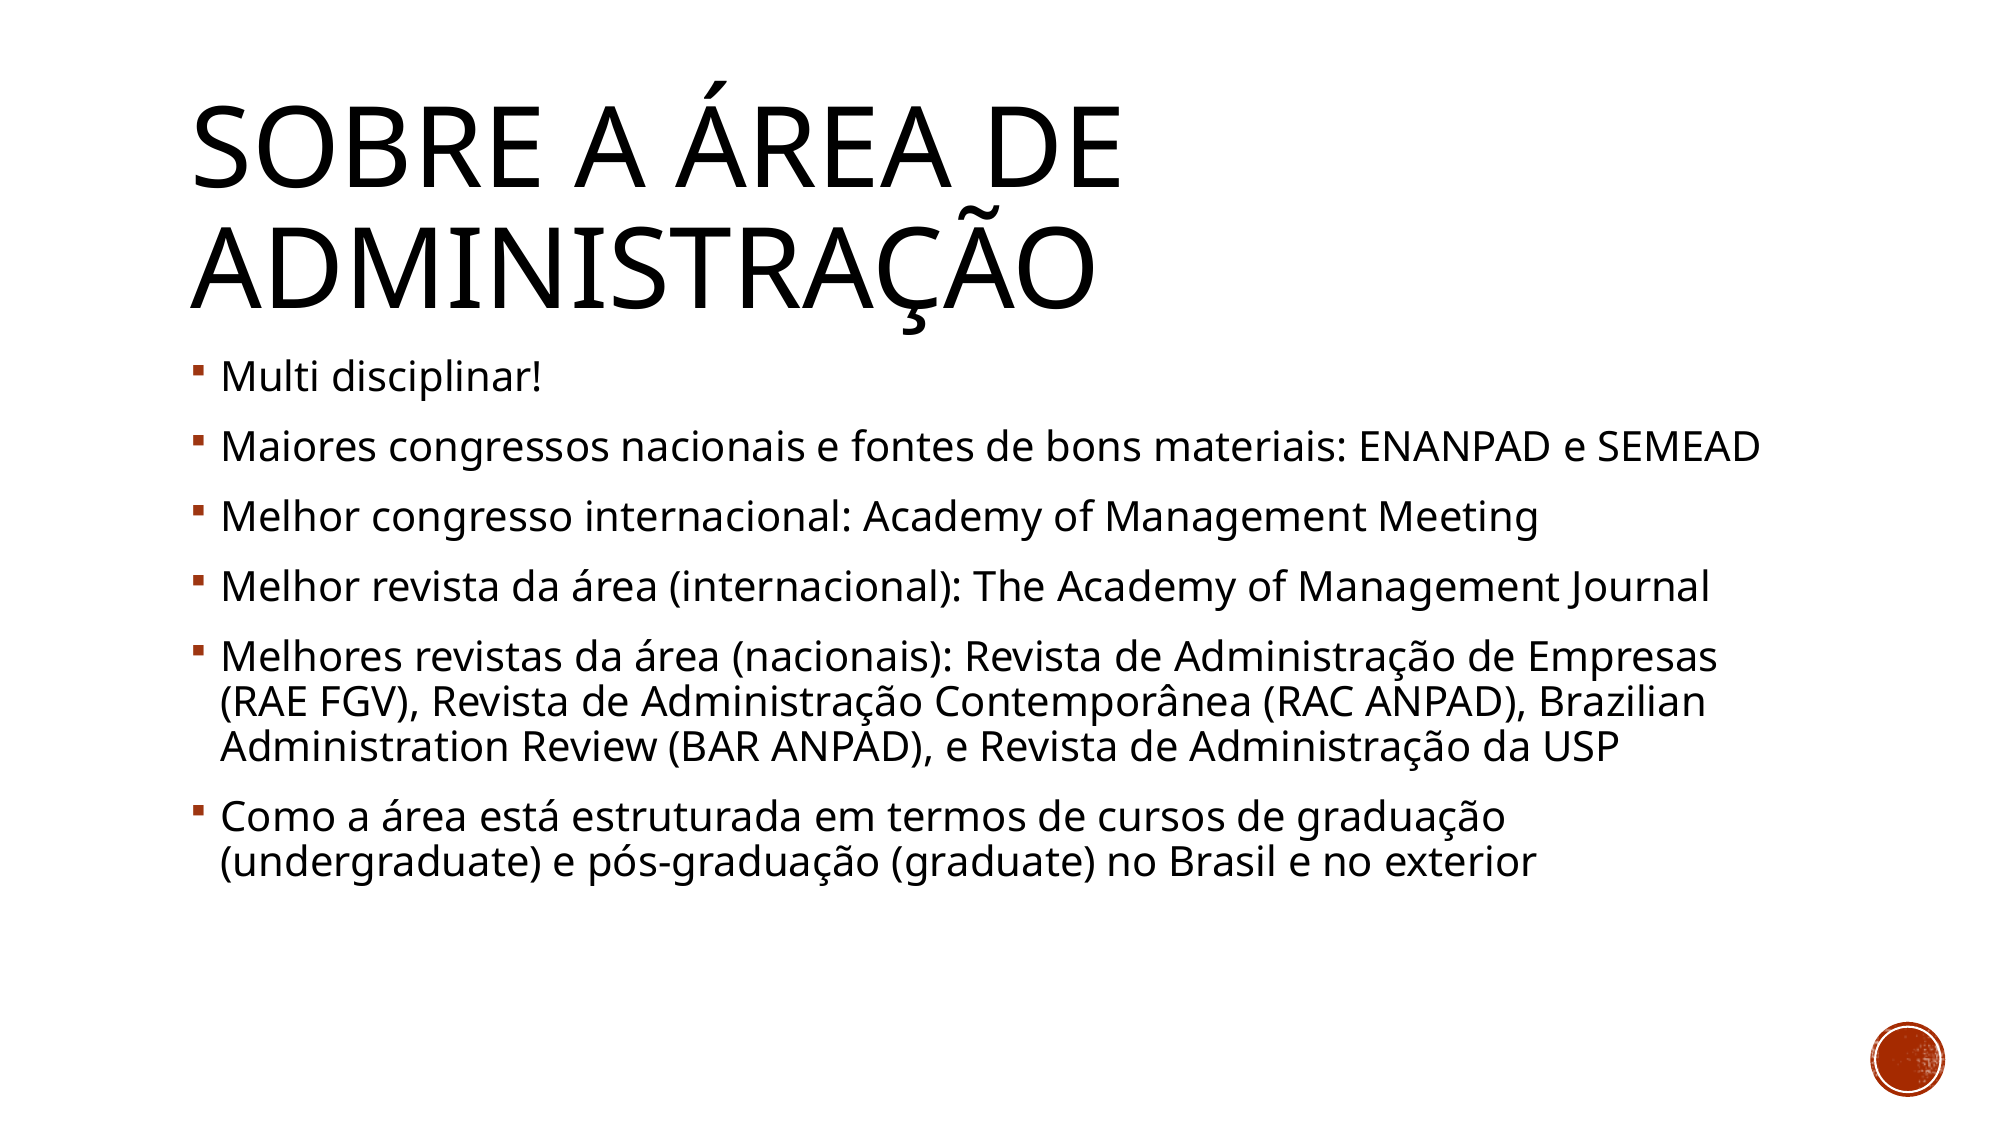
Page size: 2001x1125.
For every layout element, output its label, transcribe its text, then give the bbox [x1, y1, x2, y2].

list Multi disciplinar! Maiores congressos nacionais e fontes de bons materiais: ENANPAD e SEMEAD Melhor congresso internacional: Academy of Management Meeting Melhor revista da área (internacional): The Academy of Management Journal Melhores revistas da área (nacionais): Revista de Administração de Empresas (RAE FGV), Revista de Administração Contemporânea (RAC ANPAD), Brazilian Administration Review (BAR ANPAD), e Revista de Administração da USP Como a área está estruturada em termos de cursos de graduação (undergraduate) e pós-graduação (graduate) no Brasil e no exterior [175, 348, 1826, 1013]
title Sobre a área de administração [175, 79, 1826, 344]
